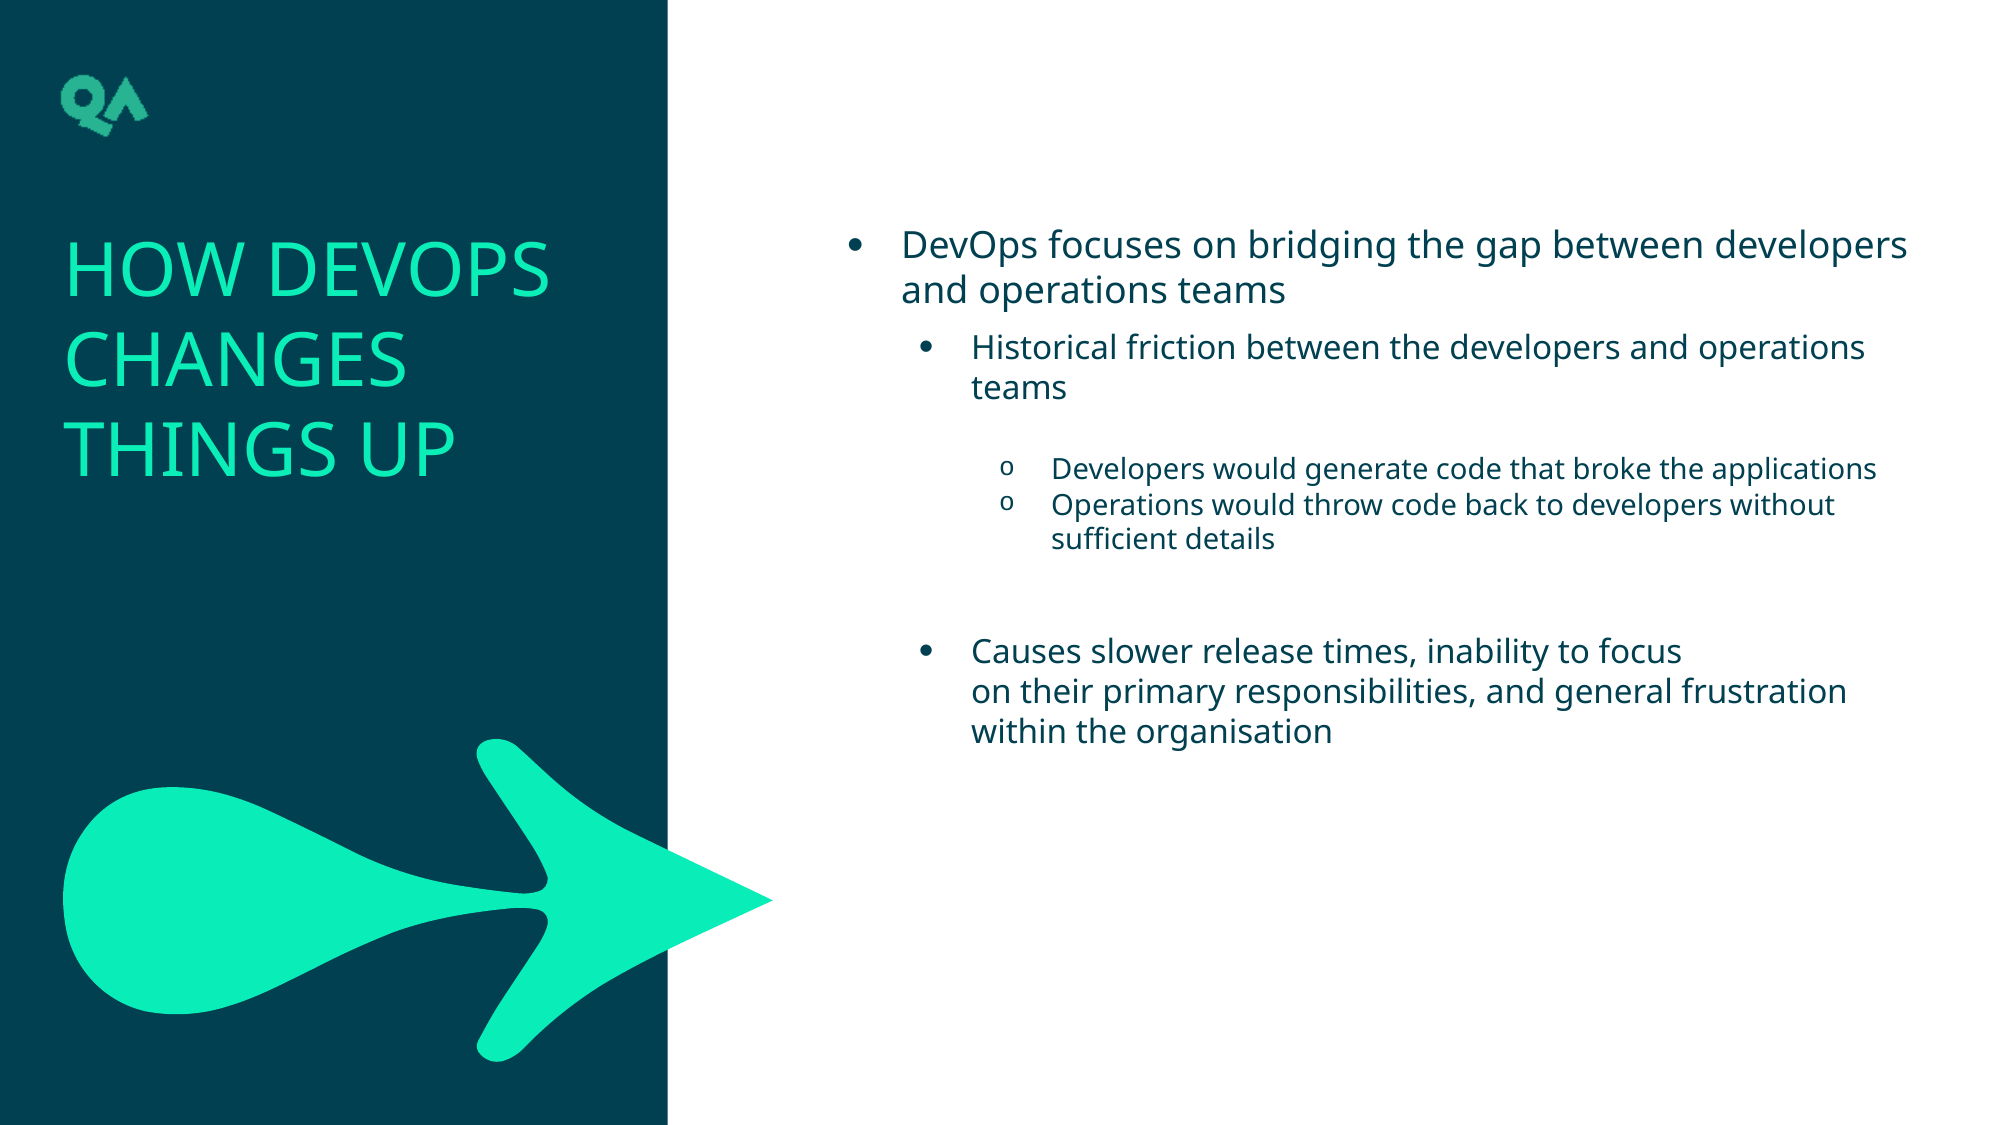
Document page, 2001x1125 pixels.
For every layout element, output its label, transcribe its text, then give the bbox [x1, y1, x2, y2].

list DevOps focuses on bridging the gap between developers and operations teams Historical friction between the developers and operations teams Developers would generate code that broke the applications Operations would throw code back to developers without sufficient details Causes slower release times, inability to focus on their primary responsibilities, and general frustration within the organisation [826, 221, 1937, 1062]
list How DevOps Changes Things Up [63, 221, 628, 673]
